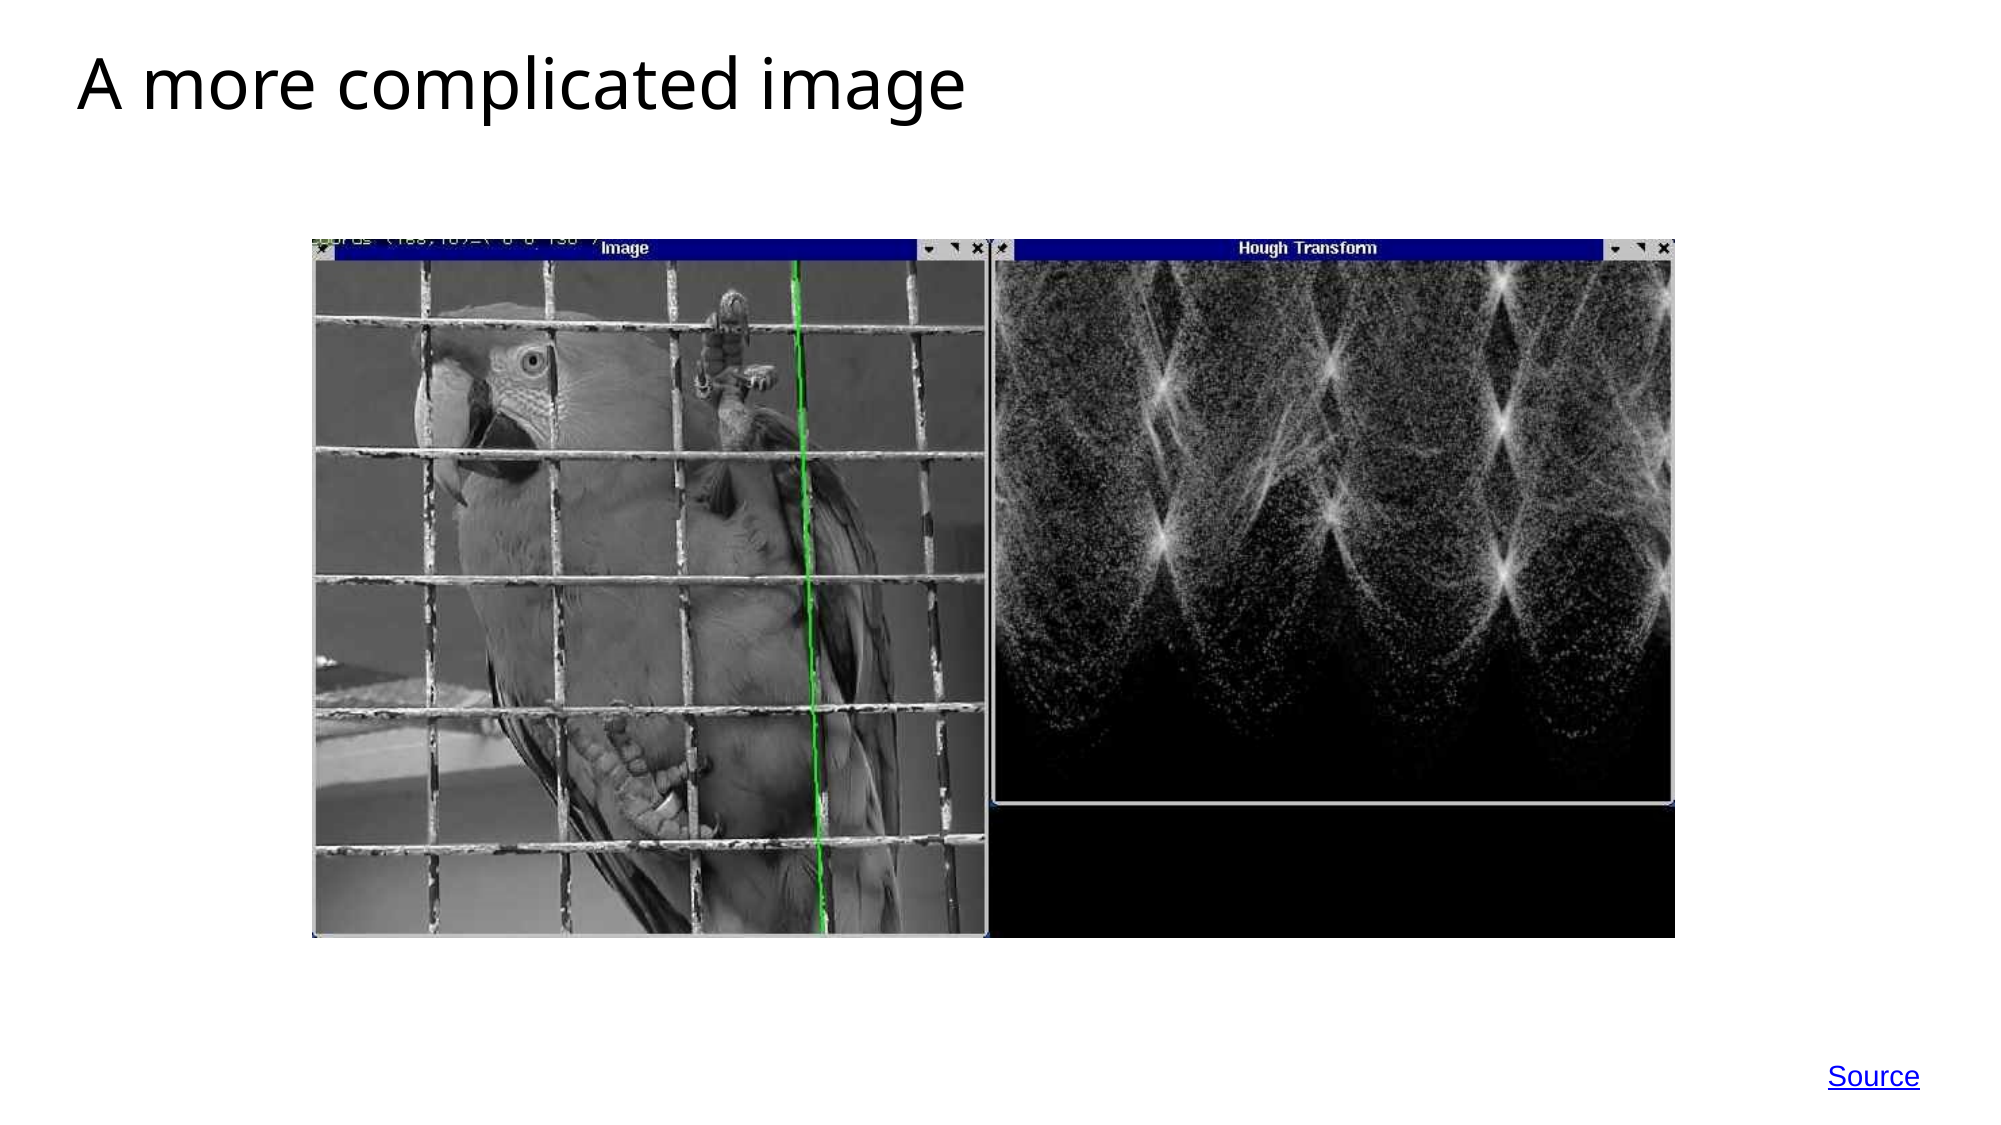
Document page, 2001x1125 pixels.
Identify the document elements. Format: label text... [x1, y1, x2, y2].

text_box Source [1812, 1049, 1936, 1100]
title A more complicated image [62, 12, 1951, 151]
picture [312, 239, 1676, 938]
